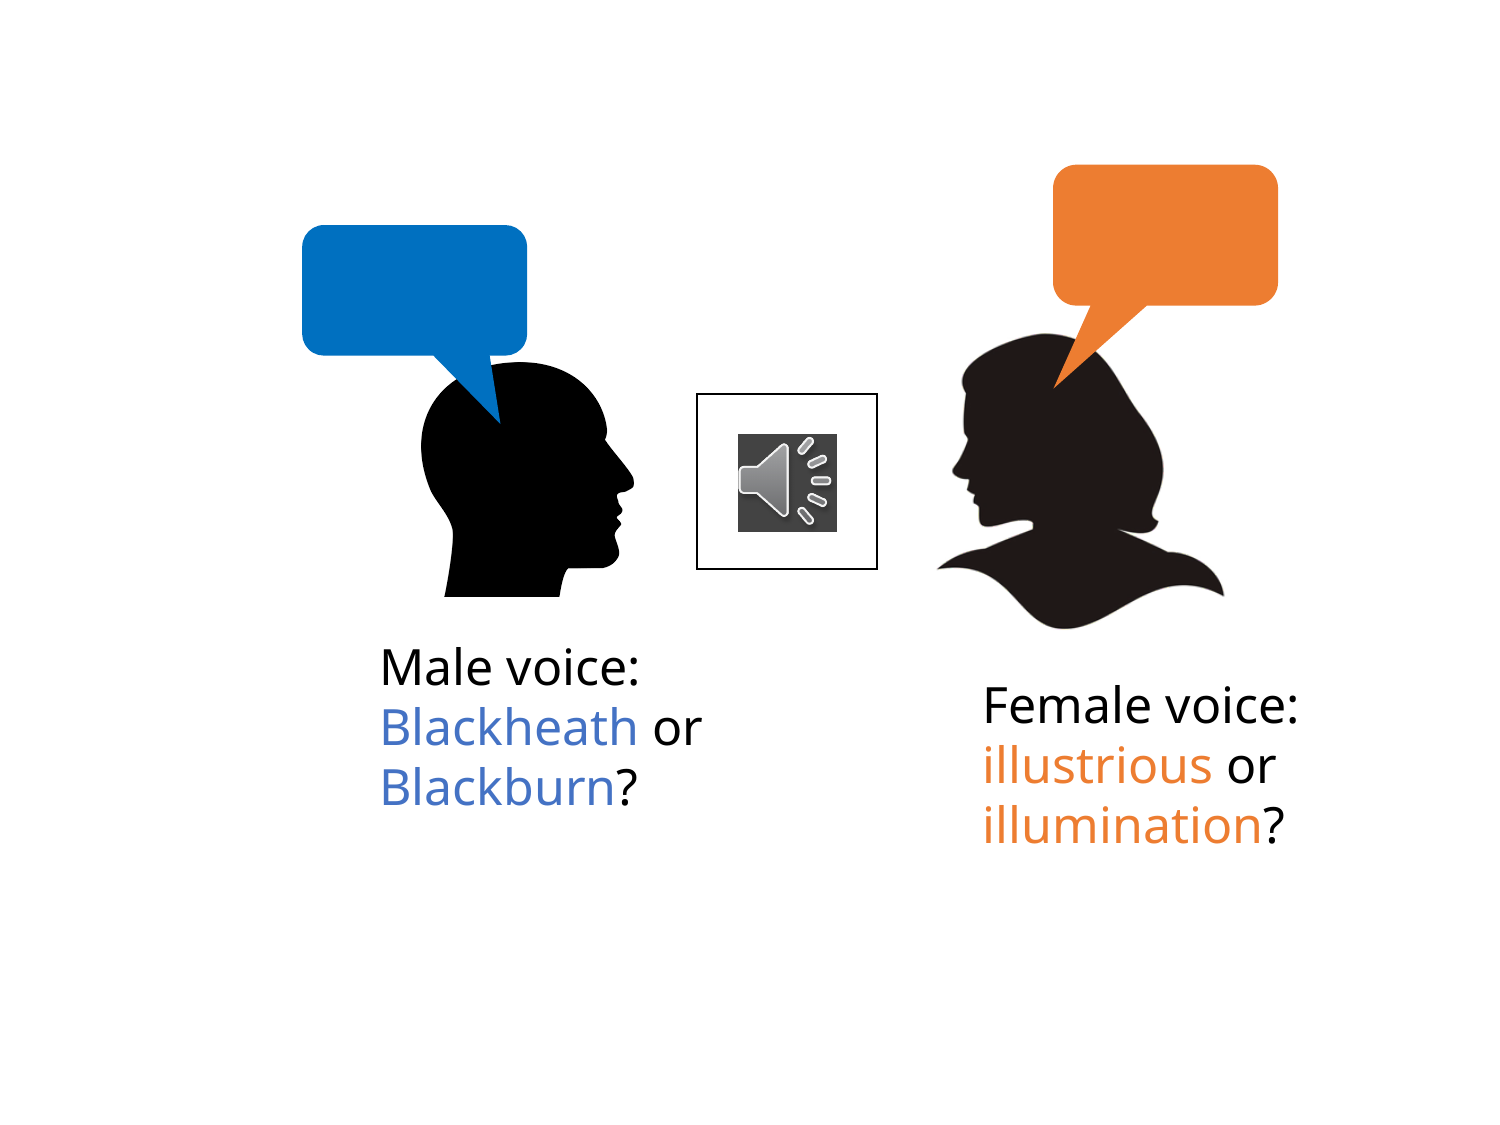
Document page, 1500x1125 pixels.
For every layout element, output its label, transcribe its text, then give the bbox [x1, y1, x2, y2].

picture [878, 279, 1255, 653]
text_box Female voice: illustrious or illumination? [967, 666, 1468, 861]
picture [737, 433, 838, 534]
picture [421, 362, 634, 597]
text_box [300, 223, 529, 362]
text_box [696, 393, 878, 570]
text_box [1052, 163, 1280, 307]
text_box Male voice: Blackheath or Blackburn? [364, 628, 853, 824]
